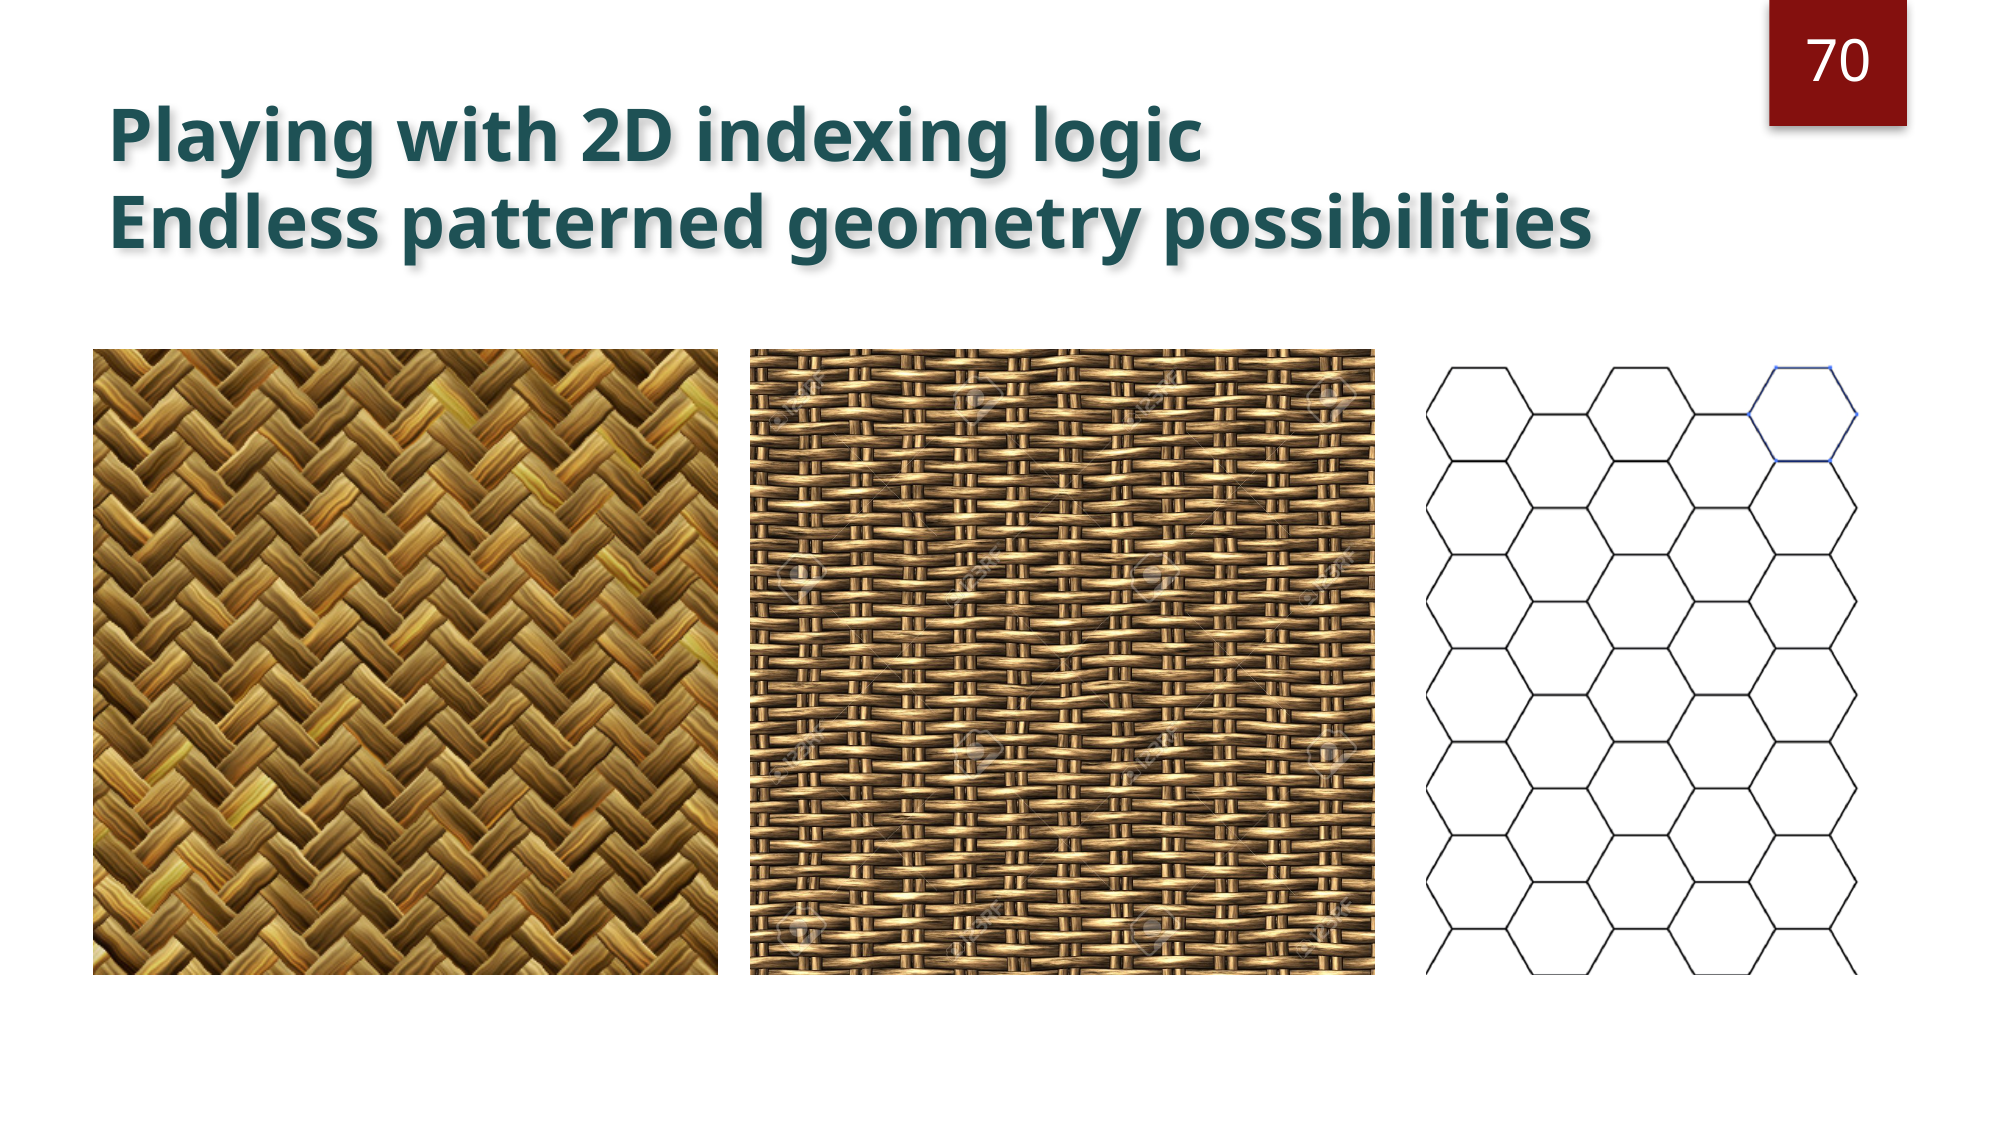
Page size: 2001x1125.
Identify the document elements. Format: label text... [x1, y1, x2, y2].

title Playing with 2D indexing logic Endless patterned geometry possibilities [93, 81, 1731, 254]
picture [92, 349, 719, 976]
picture [749, 349, 1965, 976]
slide_number 70 [1769, 0, 1907, 126]
